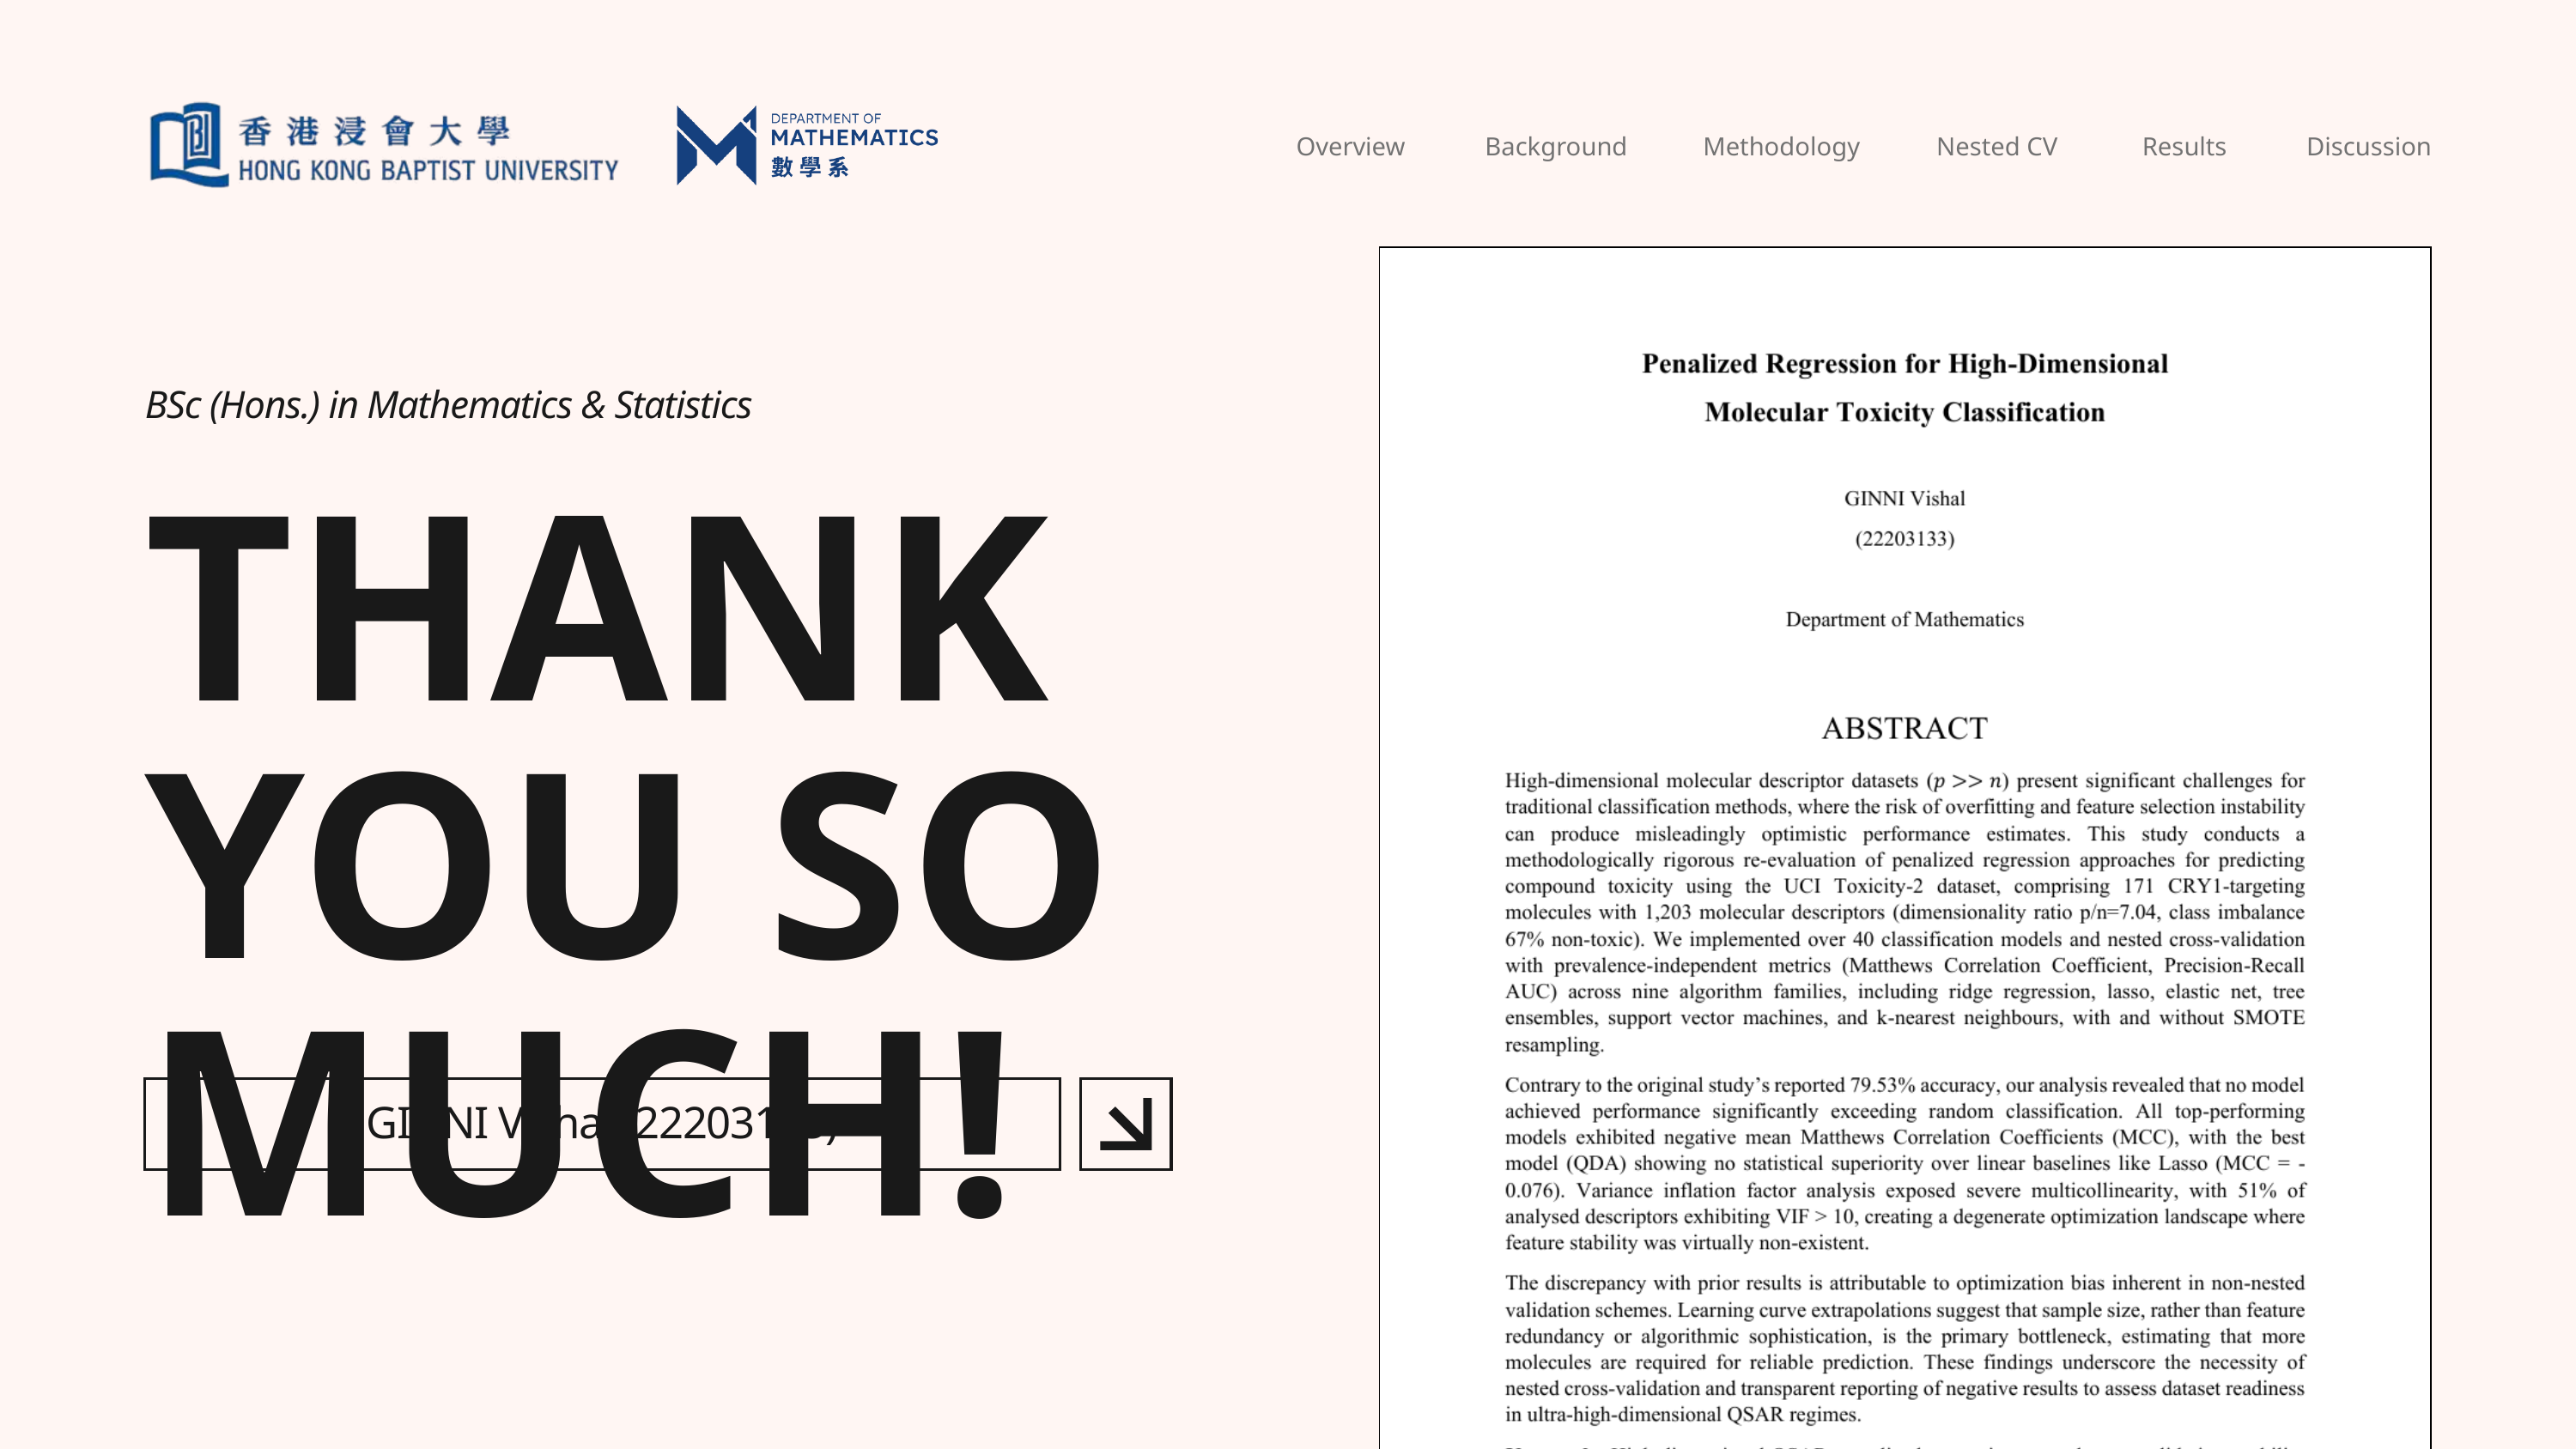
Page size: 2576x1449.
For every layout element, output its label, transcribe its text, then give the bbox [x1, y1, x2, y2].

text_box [1080, 1078, 1172, 1170]
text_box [144, 1078, 1060, 1170]
text_box [665, 101, 948, 189]
text_box [144, 99, 622, 191]
text_box Overview [1296, 125, 1449, 161]
text_box [1379, 247, 2432, 1449]
text_box Discussion [2306, 125, 2476, 161]
text_box Nested CV [1936, 125, 2106, 161]
text_box THANK YOU SO MUCH! [144, 494, 1257, 1268]
text_box BSc (Hons.) in Mathematics & Statistics [144, 391, 1172, 427]
text_box Methodology [1703, 125, 1901, 161]
text_box Results [2142, 125, 2270, 161]
text_box Background [1485, 125, 1668, 161]
